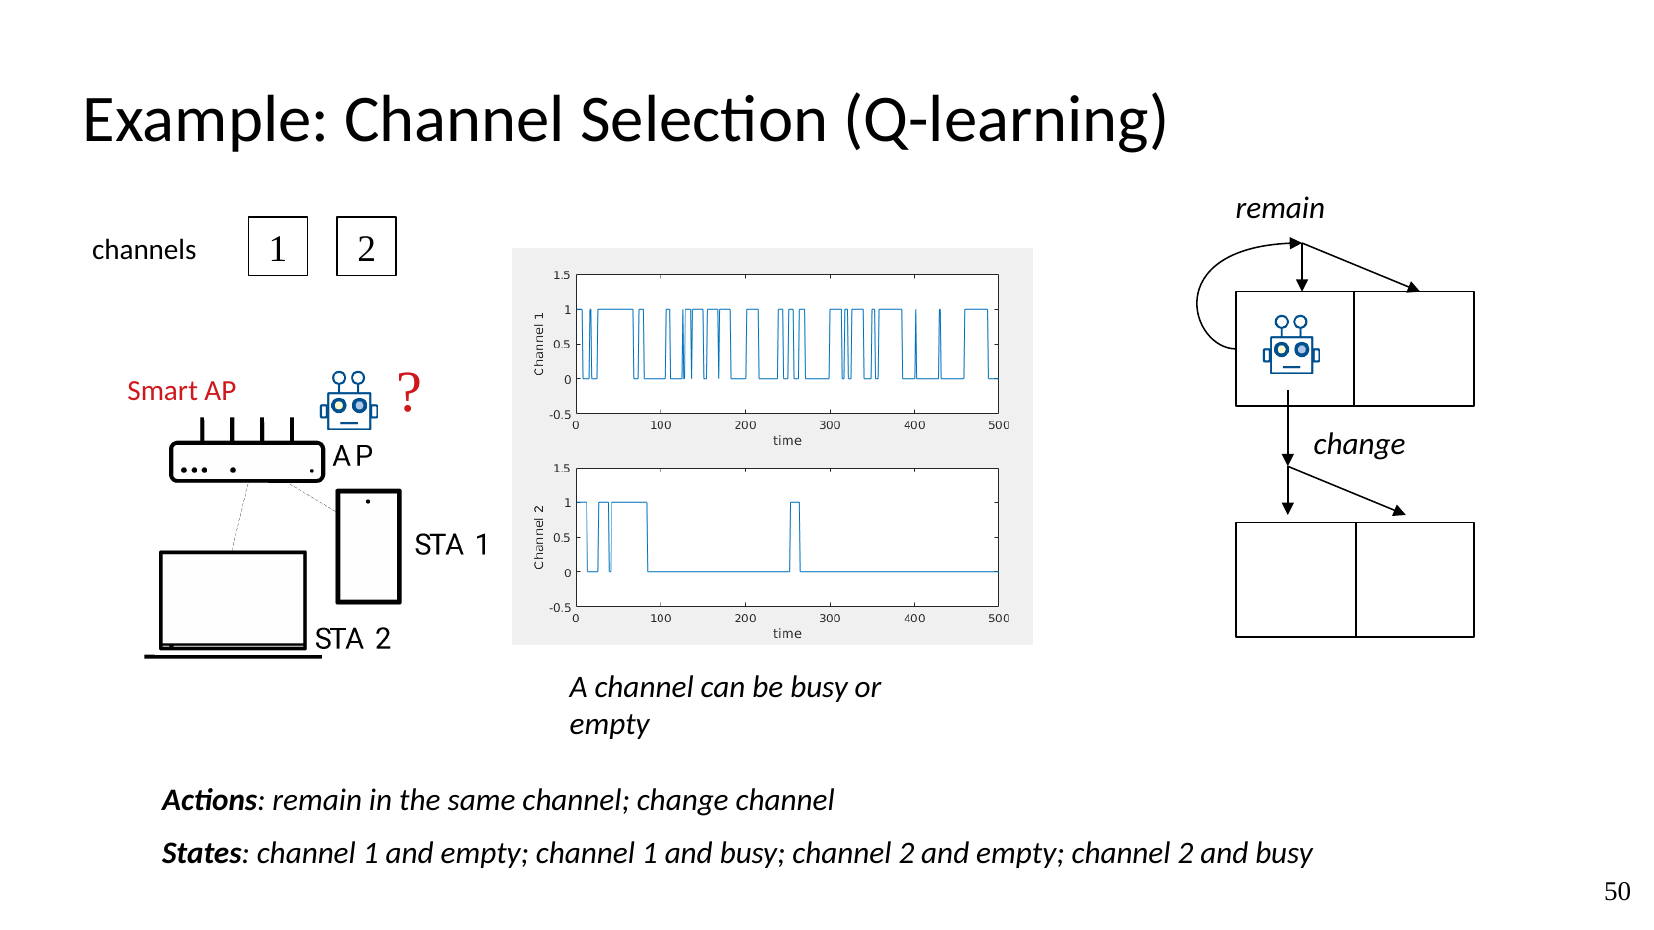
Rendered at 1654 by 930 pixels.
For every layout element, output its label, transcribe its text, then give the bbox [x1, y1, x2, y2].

text_box A channel can be busy or empty [554, 678, 984, 729]
slide_number ‹#› [1546, 858, 1647, 930]
picture [141, 370, 507, 666]
text_box 2 [337, 216, 397, 276]
text_box States: channel 1 and empty; channel 1 and busy; channel 2 and empty; channel 2 and busy [147, 826, 1333, 876]
text_box change [1299, 416, 1459, 467]
text_box 1 [248, 216, 308, 276]
picture [1261, 314, 1321, 374]
text_box remain [1220, 181, 1381, 232]
text_box Smart AP [112, 361, 267, 417]
text_box [1236, 522, 1356, 637]
text_box [1356, 522, 1474, 637]
text_box Actions: remain in the same channel; change channel [147, 773, 854, 823]
text_box Example: Channel Selection (Q-learning) [82, 37, 1571, 193]
text_box [1236, 299, 1354, 407]
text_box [1287, 465, 1407, 516]
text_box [1235, 242, 1303, 350]
text_box ? [382, 340, 438, 414]
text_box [1301, 242, 1421, 292]
picture [512, 247, 1033, 645]
text_box channels [77, 220, 221, 276]
text_box [1354, 291, 1474, 407]
